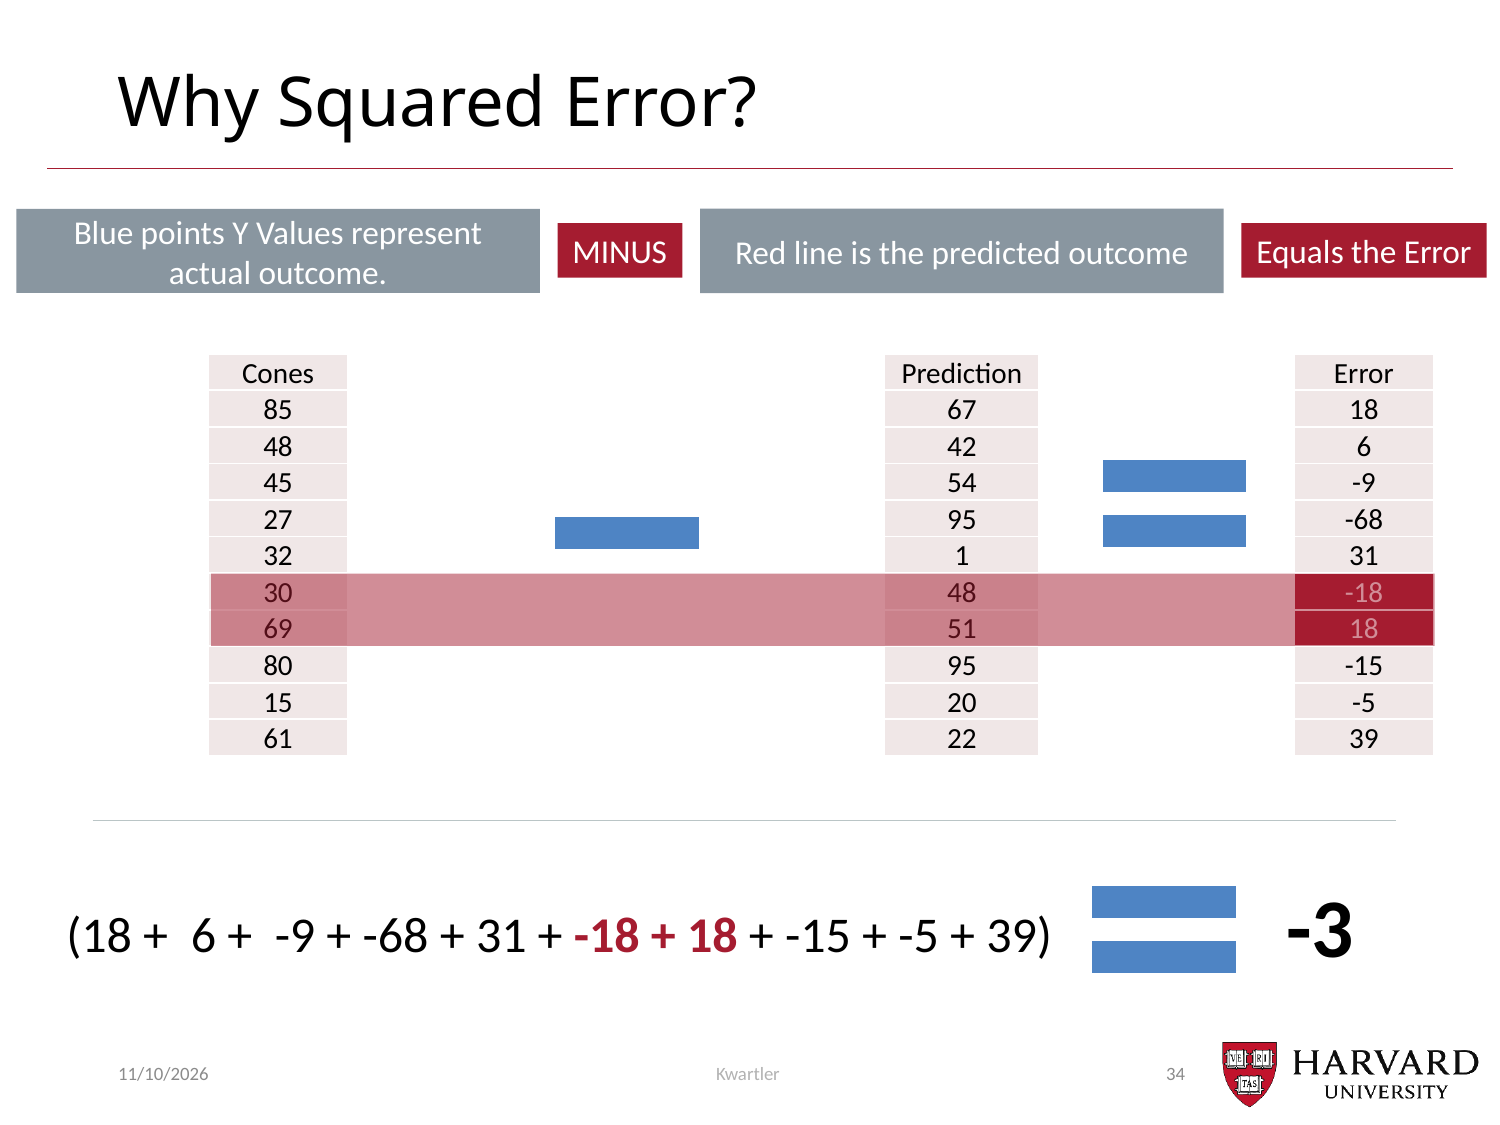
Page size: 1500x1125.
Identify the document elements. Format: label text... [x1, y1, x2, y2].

table_cell 39 [1295, 720, 1433, 755]
table_cell 15 [209, 684, 347, 718]
table_cell 1 [885, 537, 1038, 572]
table_cell 6 [1295, 428, 1433, 463]
table_cell -9 [1295, 464, 1433, 499]
table_cell 27 [209, 501, 347, 536]
table_header Error [1295, 355, 1433, 389]
table_cell 42 [885, 428, 1038, 463]
text_box Red line is the predicted outcome [699, 208, 1225, 294]
table_cell 54 [885, 464, 1038, 499]
table_cell 95 [885, 501, 1038, 536]
table_cell 85 [209, 391, 347, 426]
table_cell 18 [1295, 391, 1433, 426]
text_box Equals the Error [1241, 223, 1487, 278]
table_cell 61 [209, 720, 347, 755]
table_cell 22 [885, 720, 1038, 755]
table_cell 45 [209, 464, 347, 499]
text_box [1103, 515, 1246, 547]
table_cell 31 [1295, 537, 1433, 572]
picture [1200, 1024, 1500, 1125]
text_box [1103, 460, 1246, 492]
title Why Squared Error? [103, 59, 1397, 157]
table_cell -68 [1295, 501, 1433, 536]
text_box (18 + 6 + -9 + -68 + 31 + -18 + 18 + -15 + -5 + 39) [51, 894, 1079, 970]
text_box [555, 517, 699, 549]
text_box [1092, 886, 1236, 918]
table_cell 80 [209, 647, 347, 682]
table_cell -15 [1295, 647, 1433, 682]
text_box [1092, 941, 1236, 973]
table_header Cones [209, 355, 347, 389]
table_cell 67 [885, 391, 1038, 426]
table_cell 95 [885, 647, 1038, 682]
table_cell 20 [885, 684, 1038, 718]
footer Kwartler [496, 1042, 1004, 1103]
table_cell -5 [1295, 684, 1433, 718]
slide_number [103, 1042, 441, 1103]
table_cell 48 [209, 428, 347, 463]
text_box -3 [1271, 867, 1369, 982]
text_box MINUS [557, 223, 683, 278]
table_cell 32 [209, 537, 347, 572]
slide_number 34 [1059, 1042, 1200, 1103]
table_header Prediction [885, 355, 1038, 389]
text_box [210, 573, 1436, 647]
text_box Blue points Y Values represent actual outcome. [15, 208, 541, 294]
